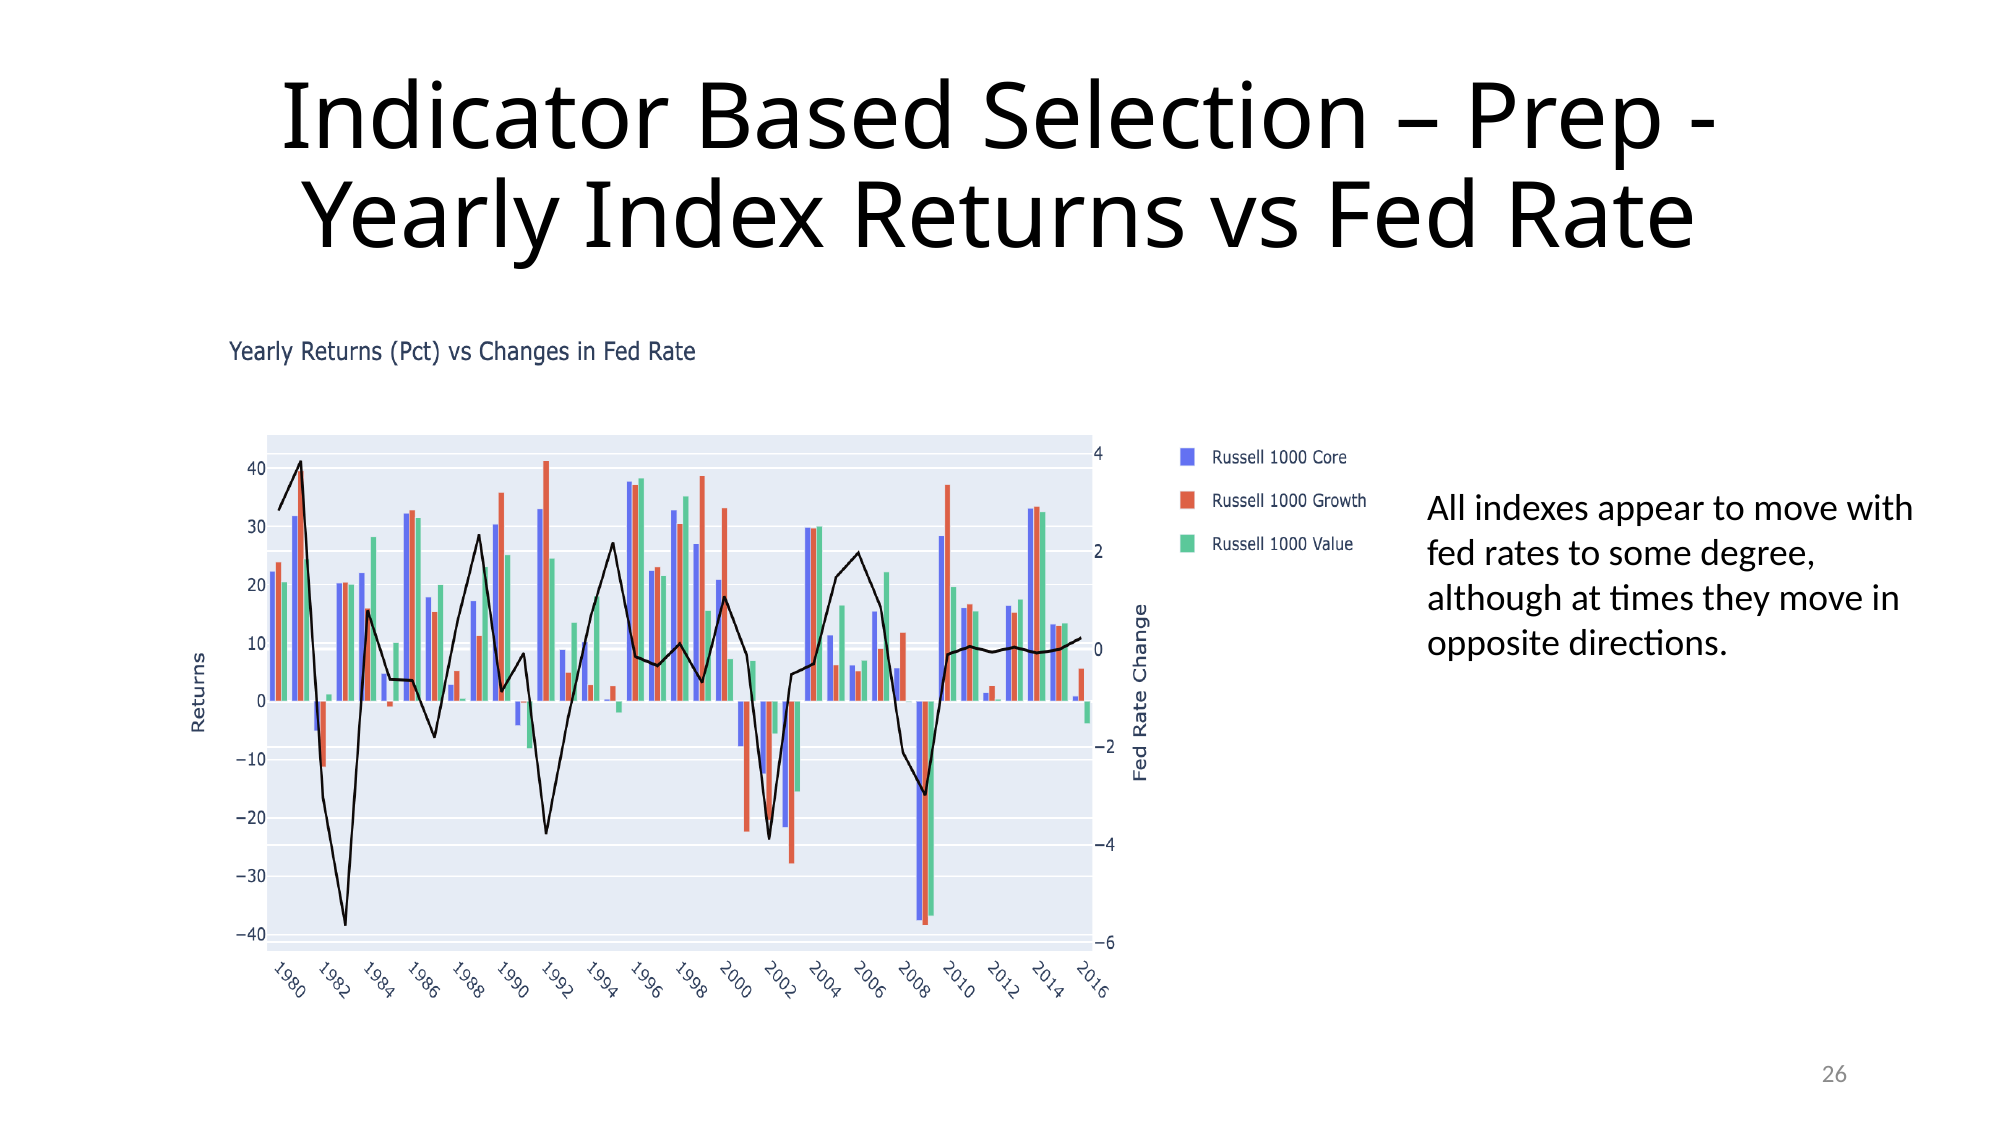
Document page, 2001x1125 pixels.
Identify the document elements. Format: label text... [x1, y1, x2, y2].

slide_number 26 [1412, 1042, 1863, 1103]
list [137, 315, 1388, 1030]
text_box All indexes appear to move with fed rates to some degree, although at times they move in opposite directions. [1412, 475, 1938, 671]
title Indicator Based Selection – Prep - Yearly Index Returns vs Fed Rate [137, 59, 1863, 278]
